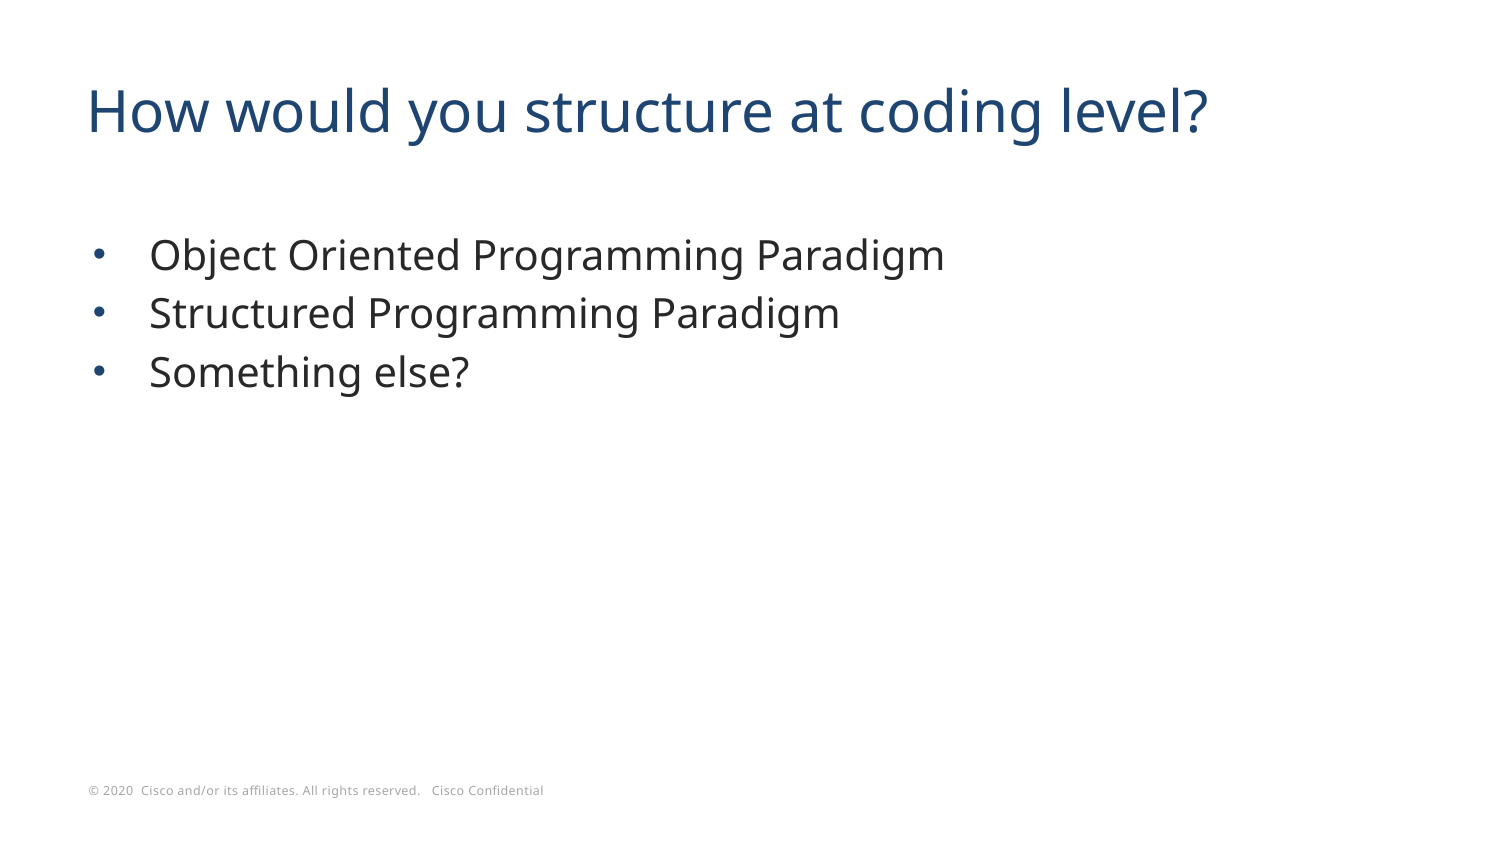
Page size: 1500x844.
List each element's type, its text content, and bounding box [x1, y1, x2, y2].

list Object Oriented Programming Paradigm Structured Programming Paradigm Something else? [77, 221, 1437, 726]
title How would you structure at coding level? [71, 55, 1441, 176]
